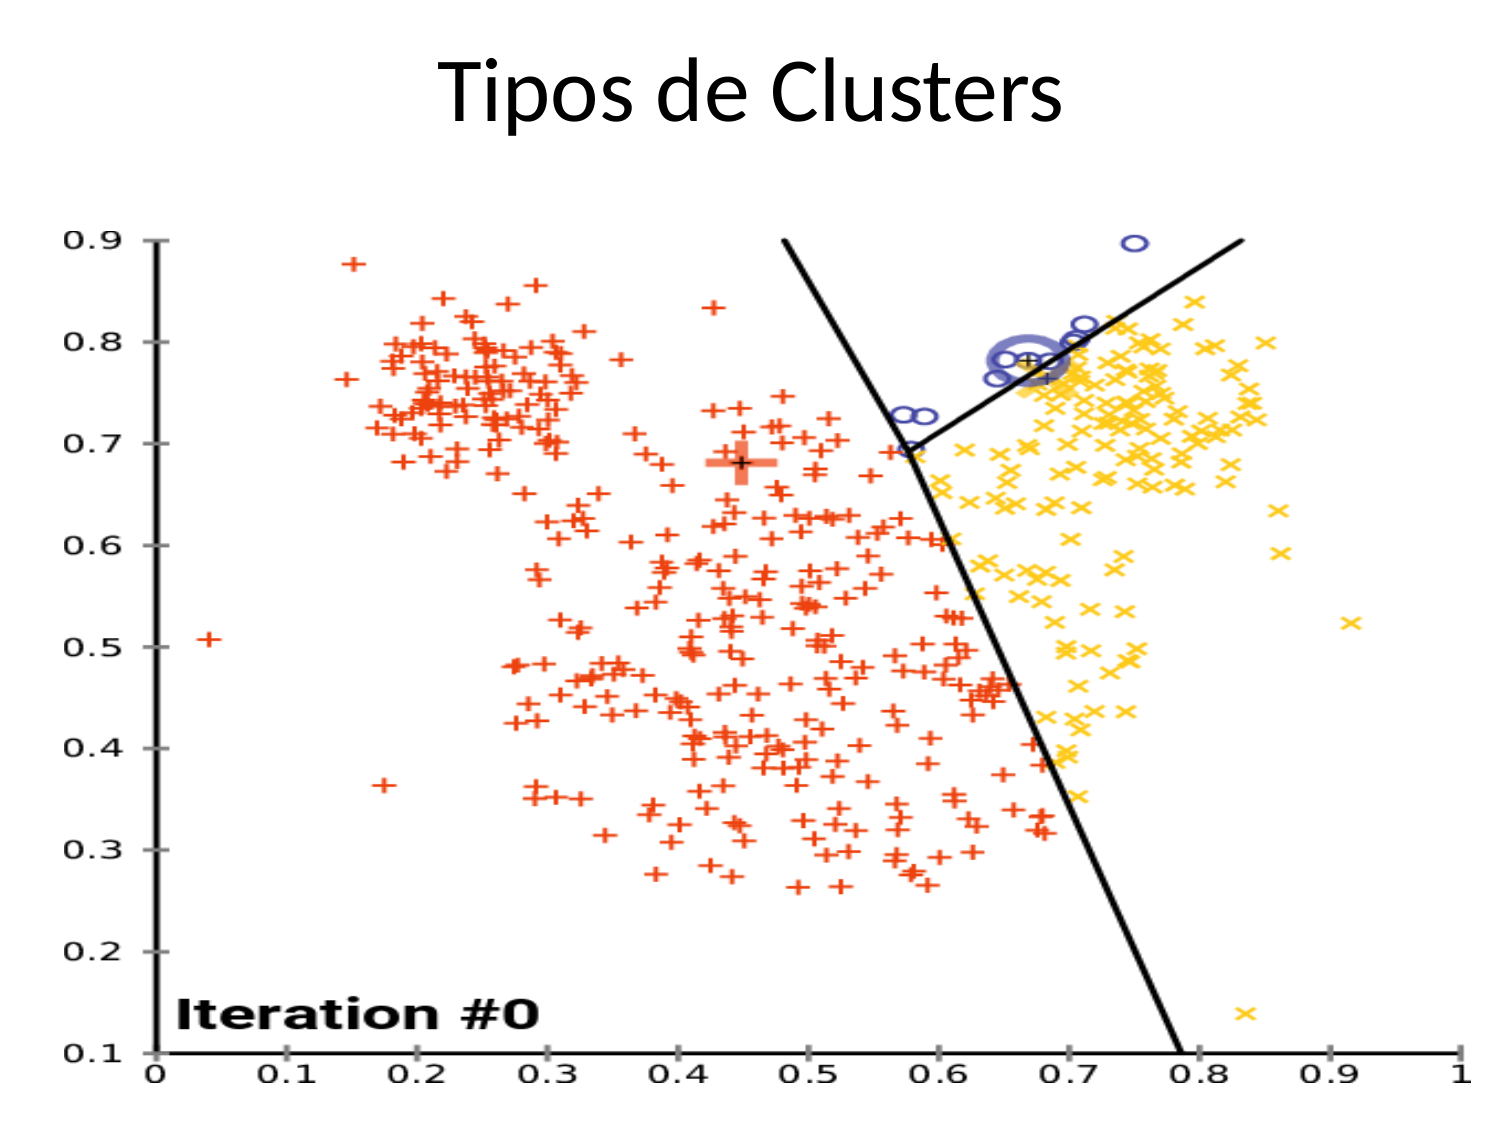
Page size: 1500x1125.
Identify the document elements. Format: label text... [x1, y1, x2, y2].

picture [64, 231, 1471, 1083]
title Tipos de Clusters [76, 20, 1427, 149]
